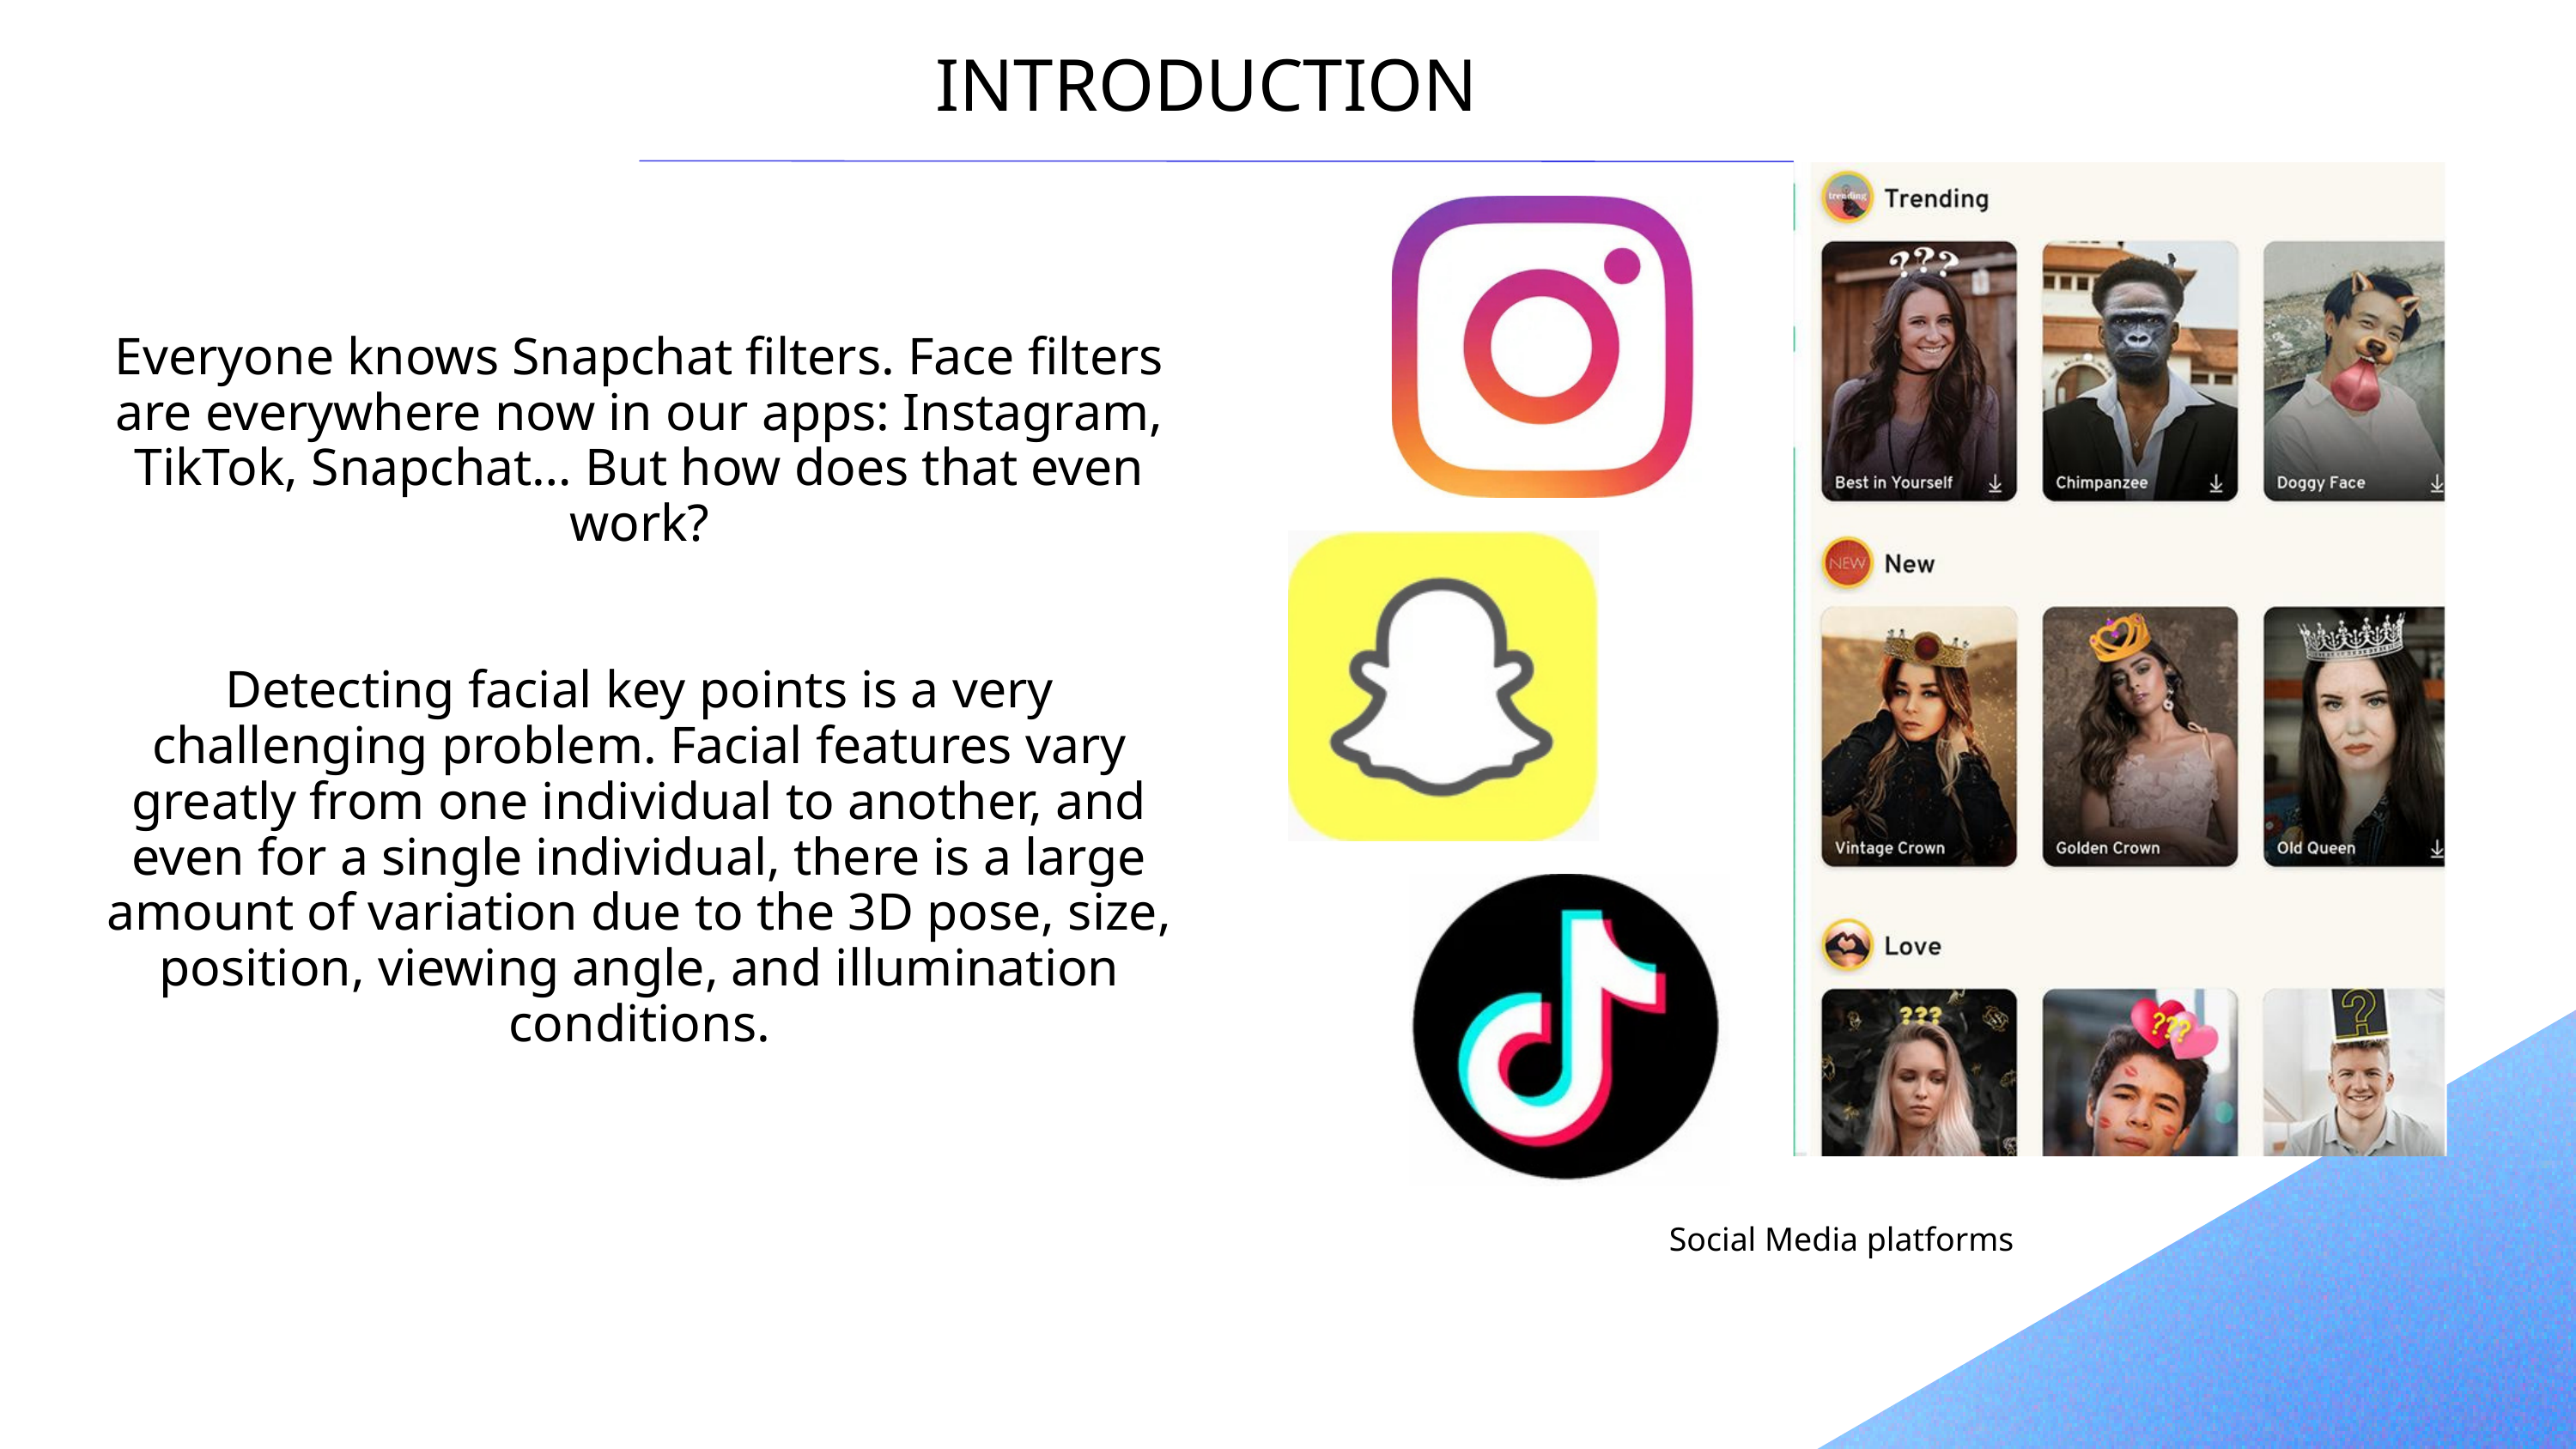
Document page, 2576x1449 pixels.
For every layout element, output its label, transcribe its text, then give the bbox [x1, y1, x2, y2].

text_box [1409, 874, 1730, 1186]
text_box INTRODUCTION [924, 46, 1489, 126]
text_box [1391, 196, 1702, 498]
text_box Social Media platforms [1409, 1222, 2275, 1258]
text_box [1288, 530, 1600, 841]
text_box [1793, 162, 2447, 1156]
text_box Everyone knows Snapchat filters. Face filters are everywhere now in our apps: Instagram, TikTok, Snapchat… But how does that even work? Detecting facial key points is a very challenging problem. Facial features vary greatly from one individual to another, and even for a single individual, there is a large amount of variation due to the 3D pose, size, position, viewing angle, and illumination conditions. [85, 273, 1194, 1052]
text_box [1817, 1009, 2576, 1449]
